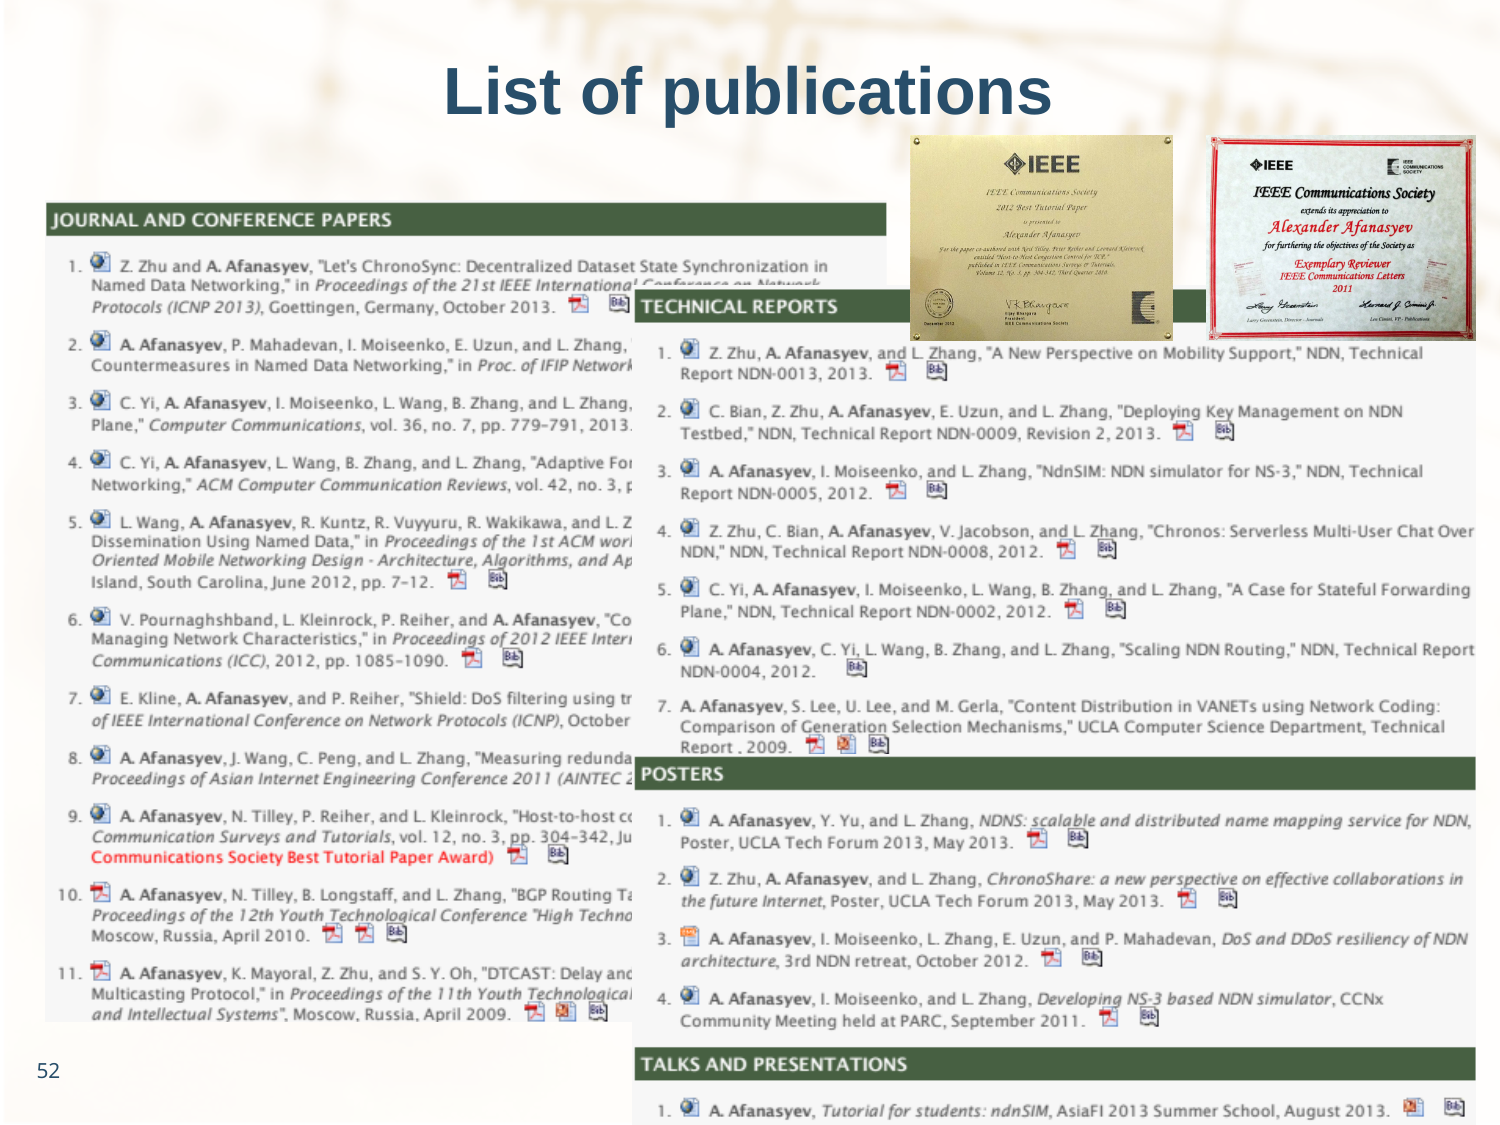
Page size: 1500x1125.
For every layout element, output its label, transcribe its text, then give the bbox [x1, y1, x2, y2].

title List of publications [21, 0, 1476, 177]
picture [0, 0, 1500, 1125]
slide_number 52 [21, 1042, 110, 1102]
